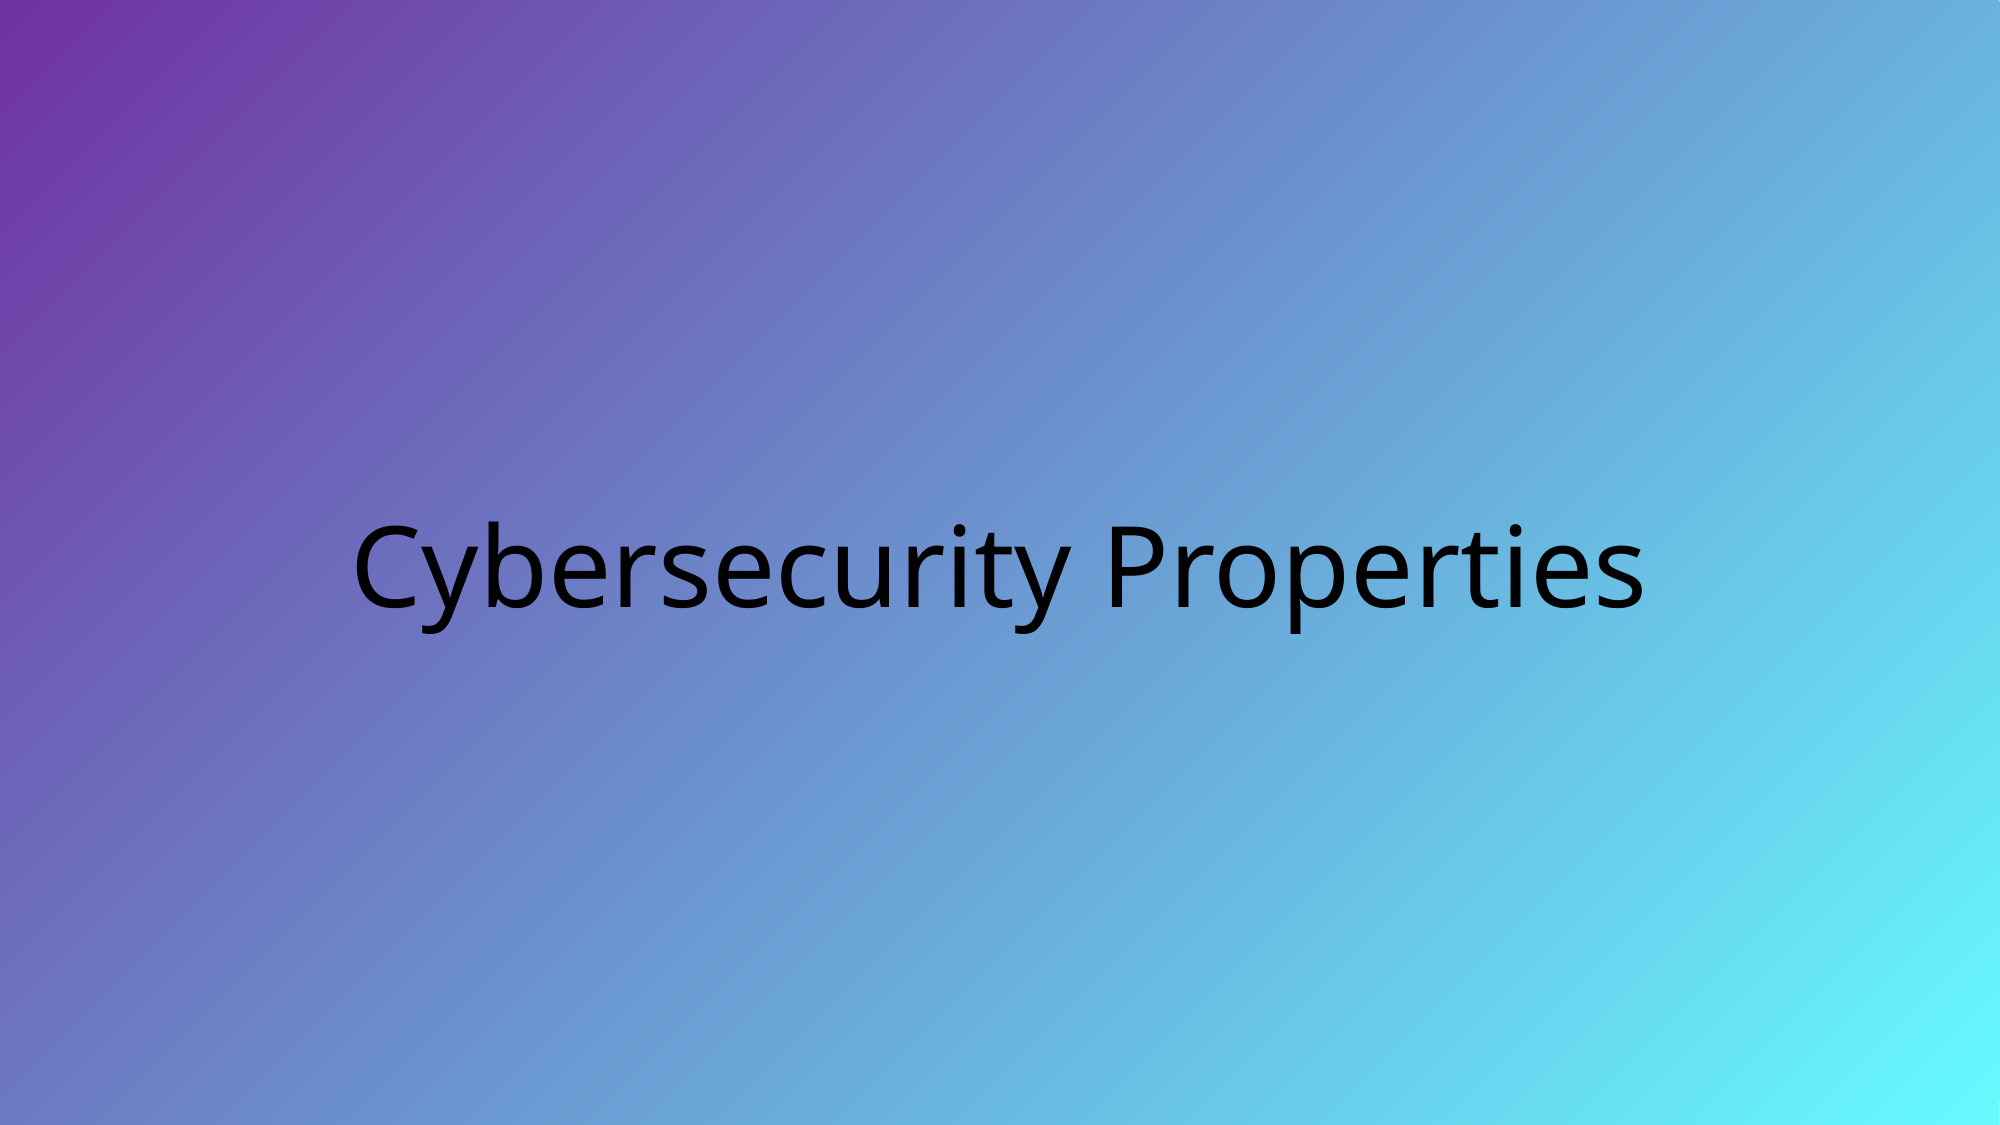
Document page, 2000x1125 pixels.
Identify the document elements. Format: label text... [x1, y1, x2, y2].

title Cybersecurity Properties [0, 0, 2000, 1125]
